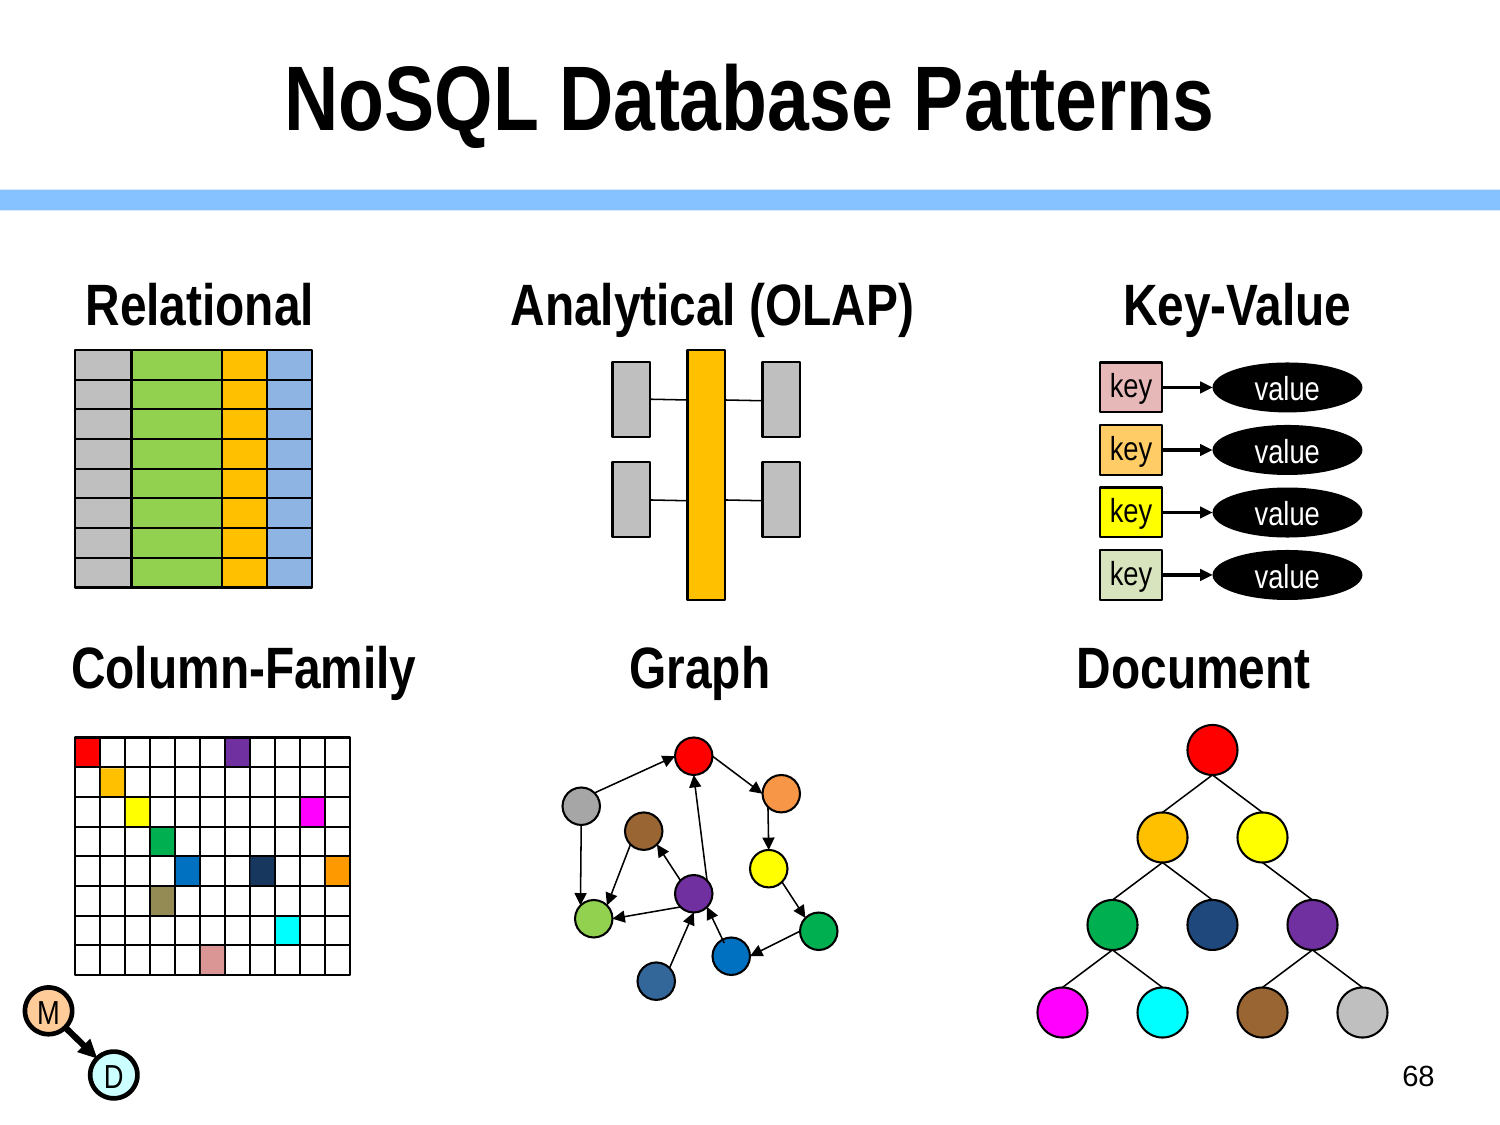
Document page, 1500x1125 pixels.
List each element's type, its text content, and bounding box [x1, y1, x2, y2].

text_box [37, 262, 1401, 1038]
title NoSQL Database Patterns [75, 0, 1425, 188]
text_box 68 [1387, 1050, 1463, 1100]
